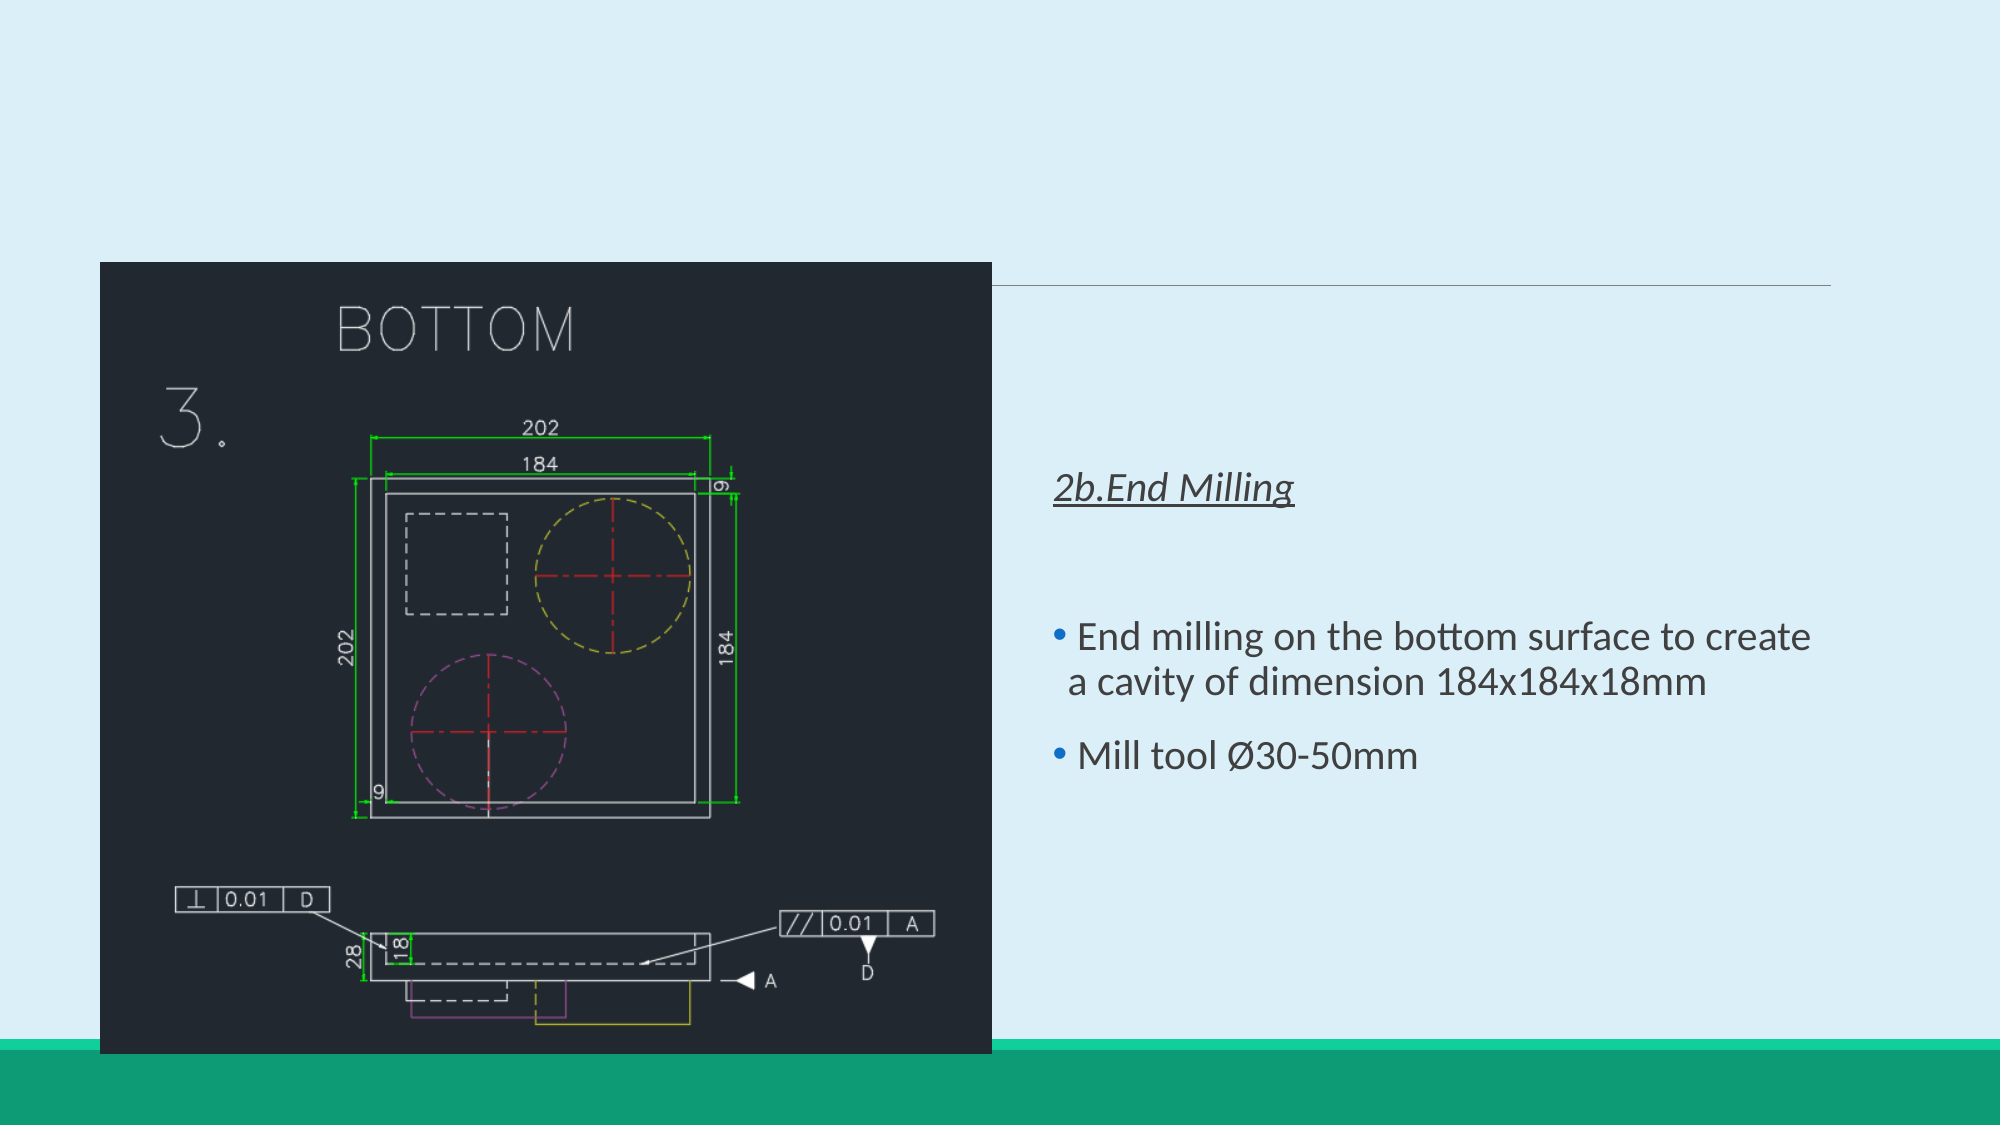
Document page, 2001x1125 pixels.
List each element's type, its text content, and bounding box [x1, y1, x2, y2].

list 2b.End Milling End milling on the bottom surface to create a cavity of dimension 184x184x18mm Mill tool Ø30-50mm [1052, 458, 1837, 858]
picture [99, 261, 993, 1054]
